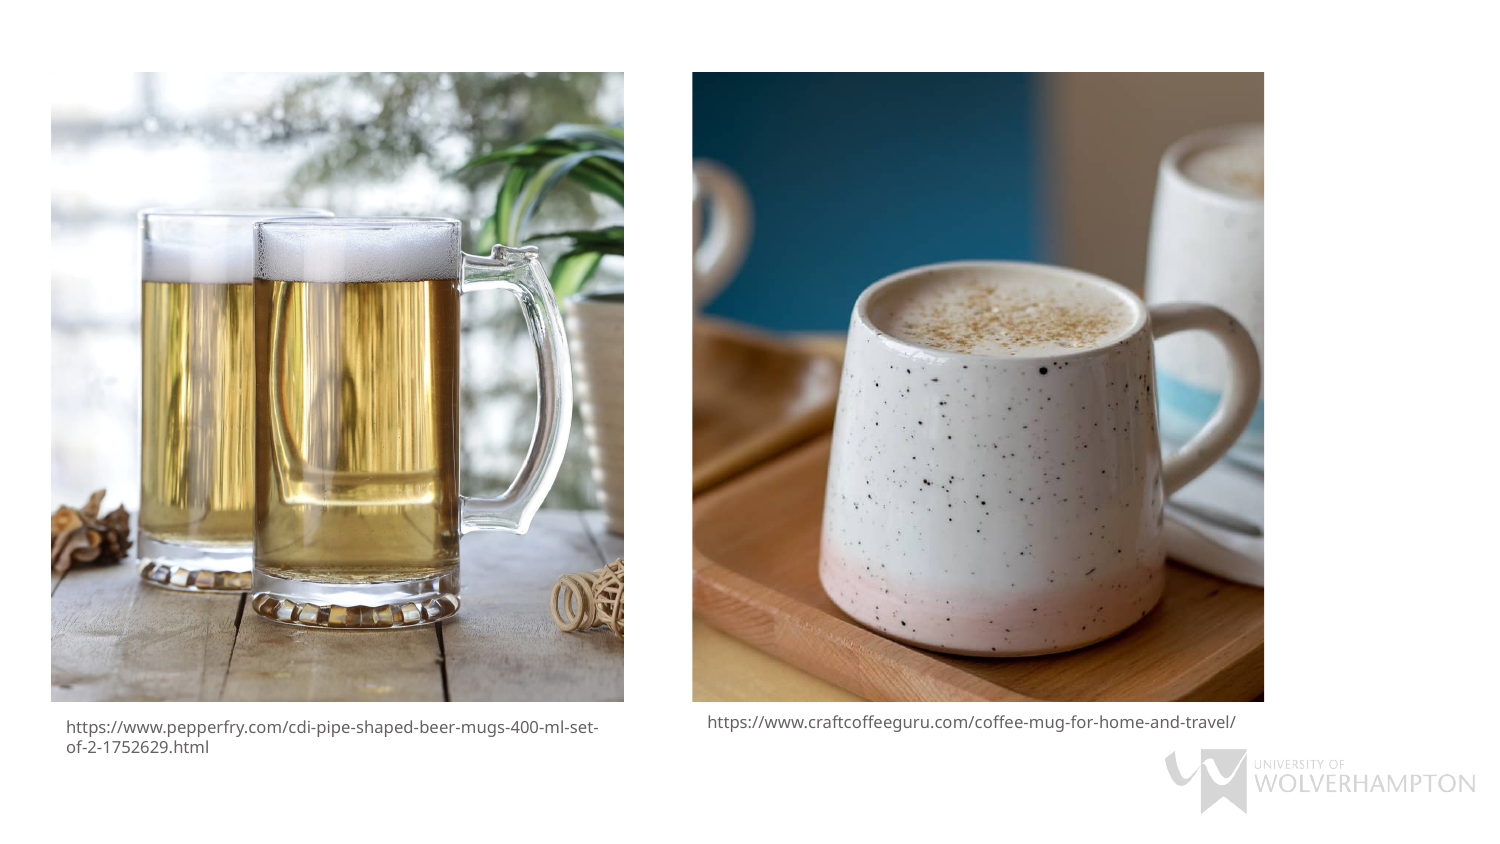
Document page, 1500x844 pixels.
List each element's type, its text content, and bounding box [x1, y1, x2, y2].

picture [692, 72, 1265, 703]
text_box https://www.pepperfry.com/cdi-pipe-shaped-beer-mugs-400-ml-set-of-2-1752629.html [51, 710, 624, 772]
picture [50, 72, 624, 703]
text_box https://www.craftcoffeeguru.com/coffee-mug-for-home-and-travel/ [692, 709, 1265, 743]
